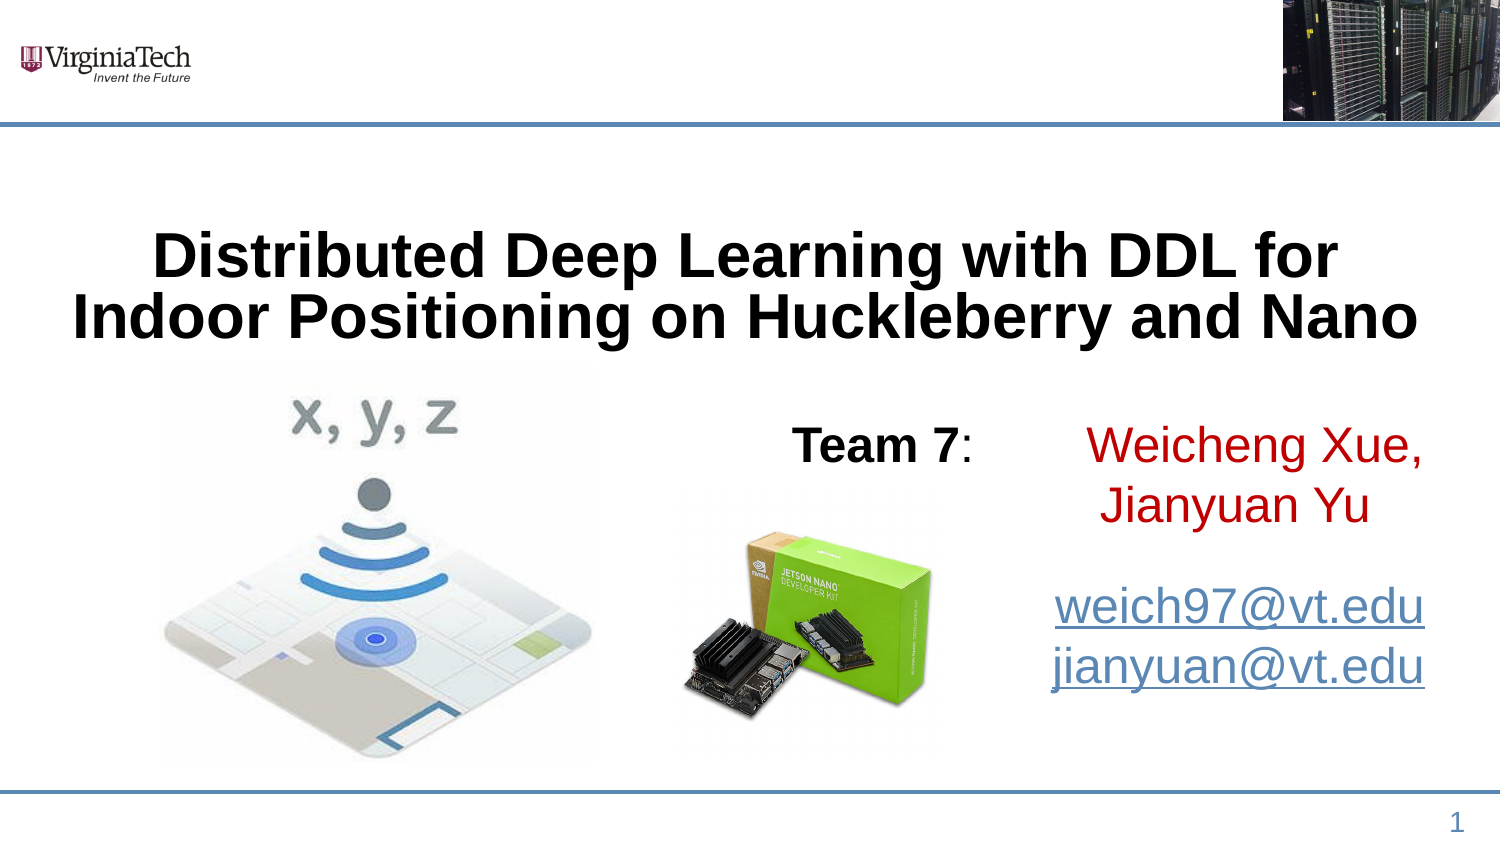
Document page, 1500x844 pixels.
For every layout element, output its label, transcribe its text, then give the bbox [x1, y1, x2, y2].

picture [669, 486, 946, 763]
text_box Team 7: Weicheng Xue, Jianyuan Yu [776, 397, 1481, 558]
picture [159, 363, 595, 763]
list Distributed Deep Learning with DDL for Indoor Positioning on Huckleberry and Nano weich97@vt.edu jianyuan@vt.edu [52, 134, 1440, 763]
picture [21, 45, 191, 82]
picture [1283, 0, 1500, 121]
slide_number 1 [1399, 804, 1481, 838]
